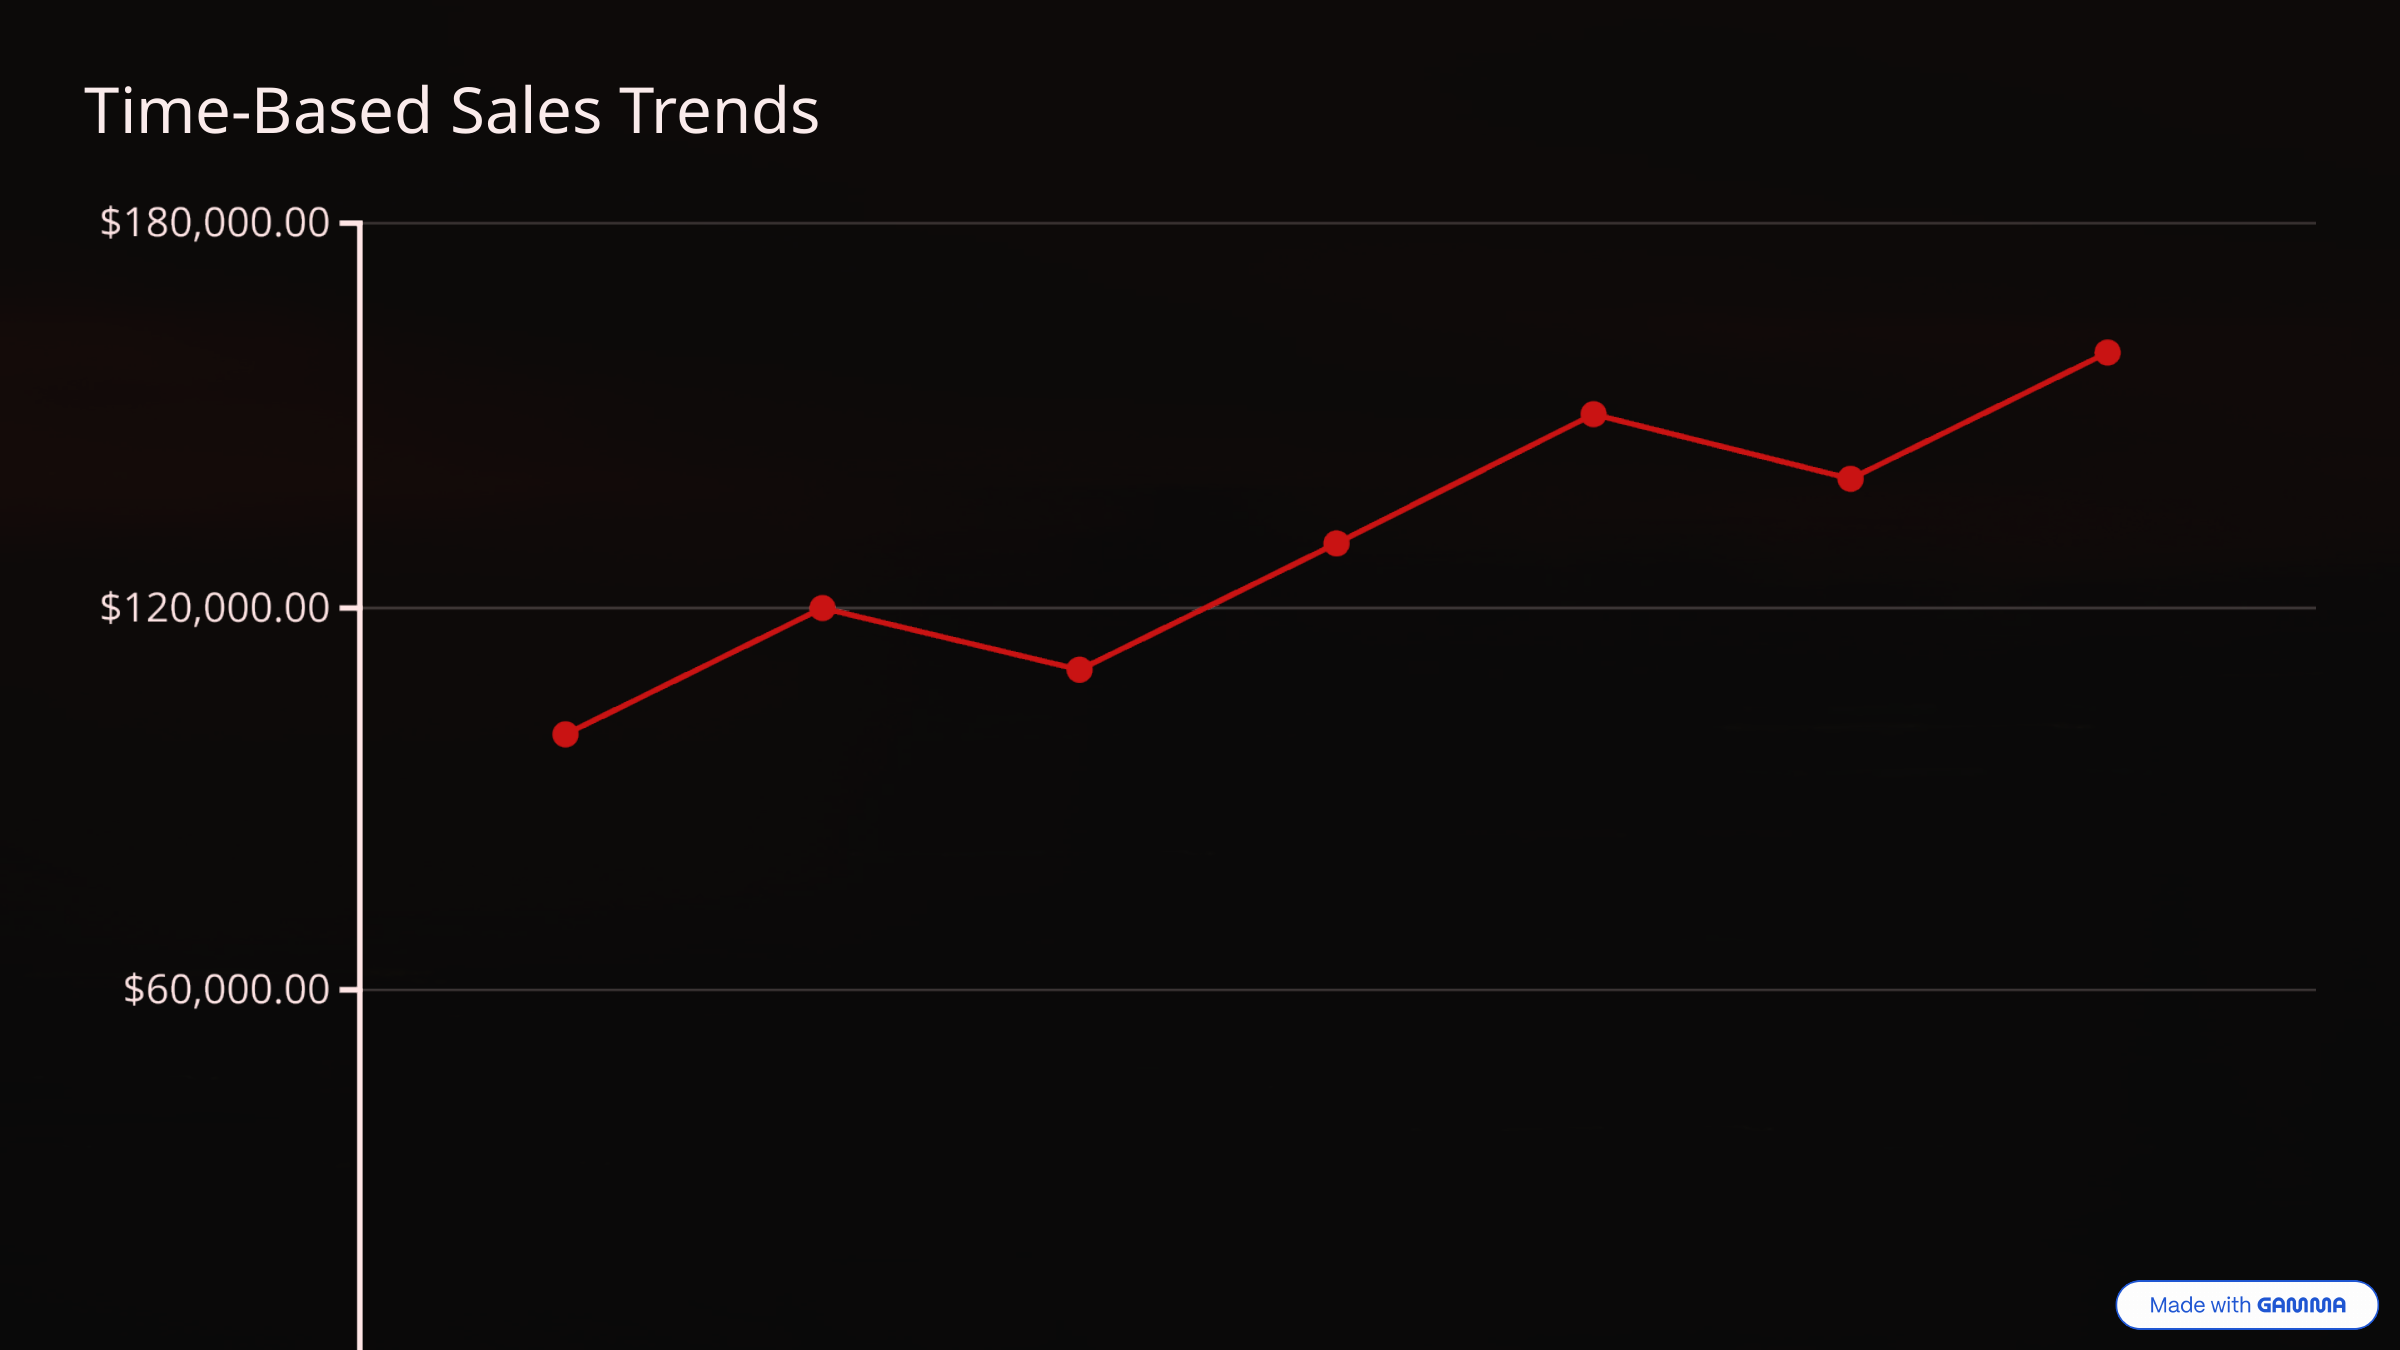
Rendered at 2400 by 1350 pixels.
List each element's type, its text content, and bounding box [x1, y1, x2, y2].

picture [84, 194, 2389, 1350]
text_box Time-Based Sales Trends [84, 66, 1078, 147]
